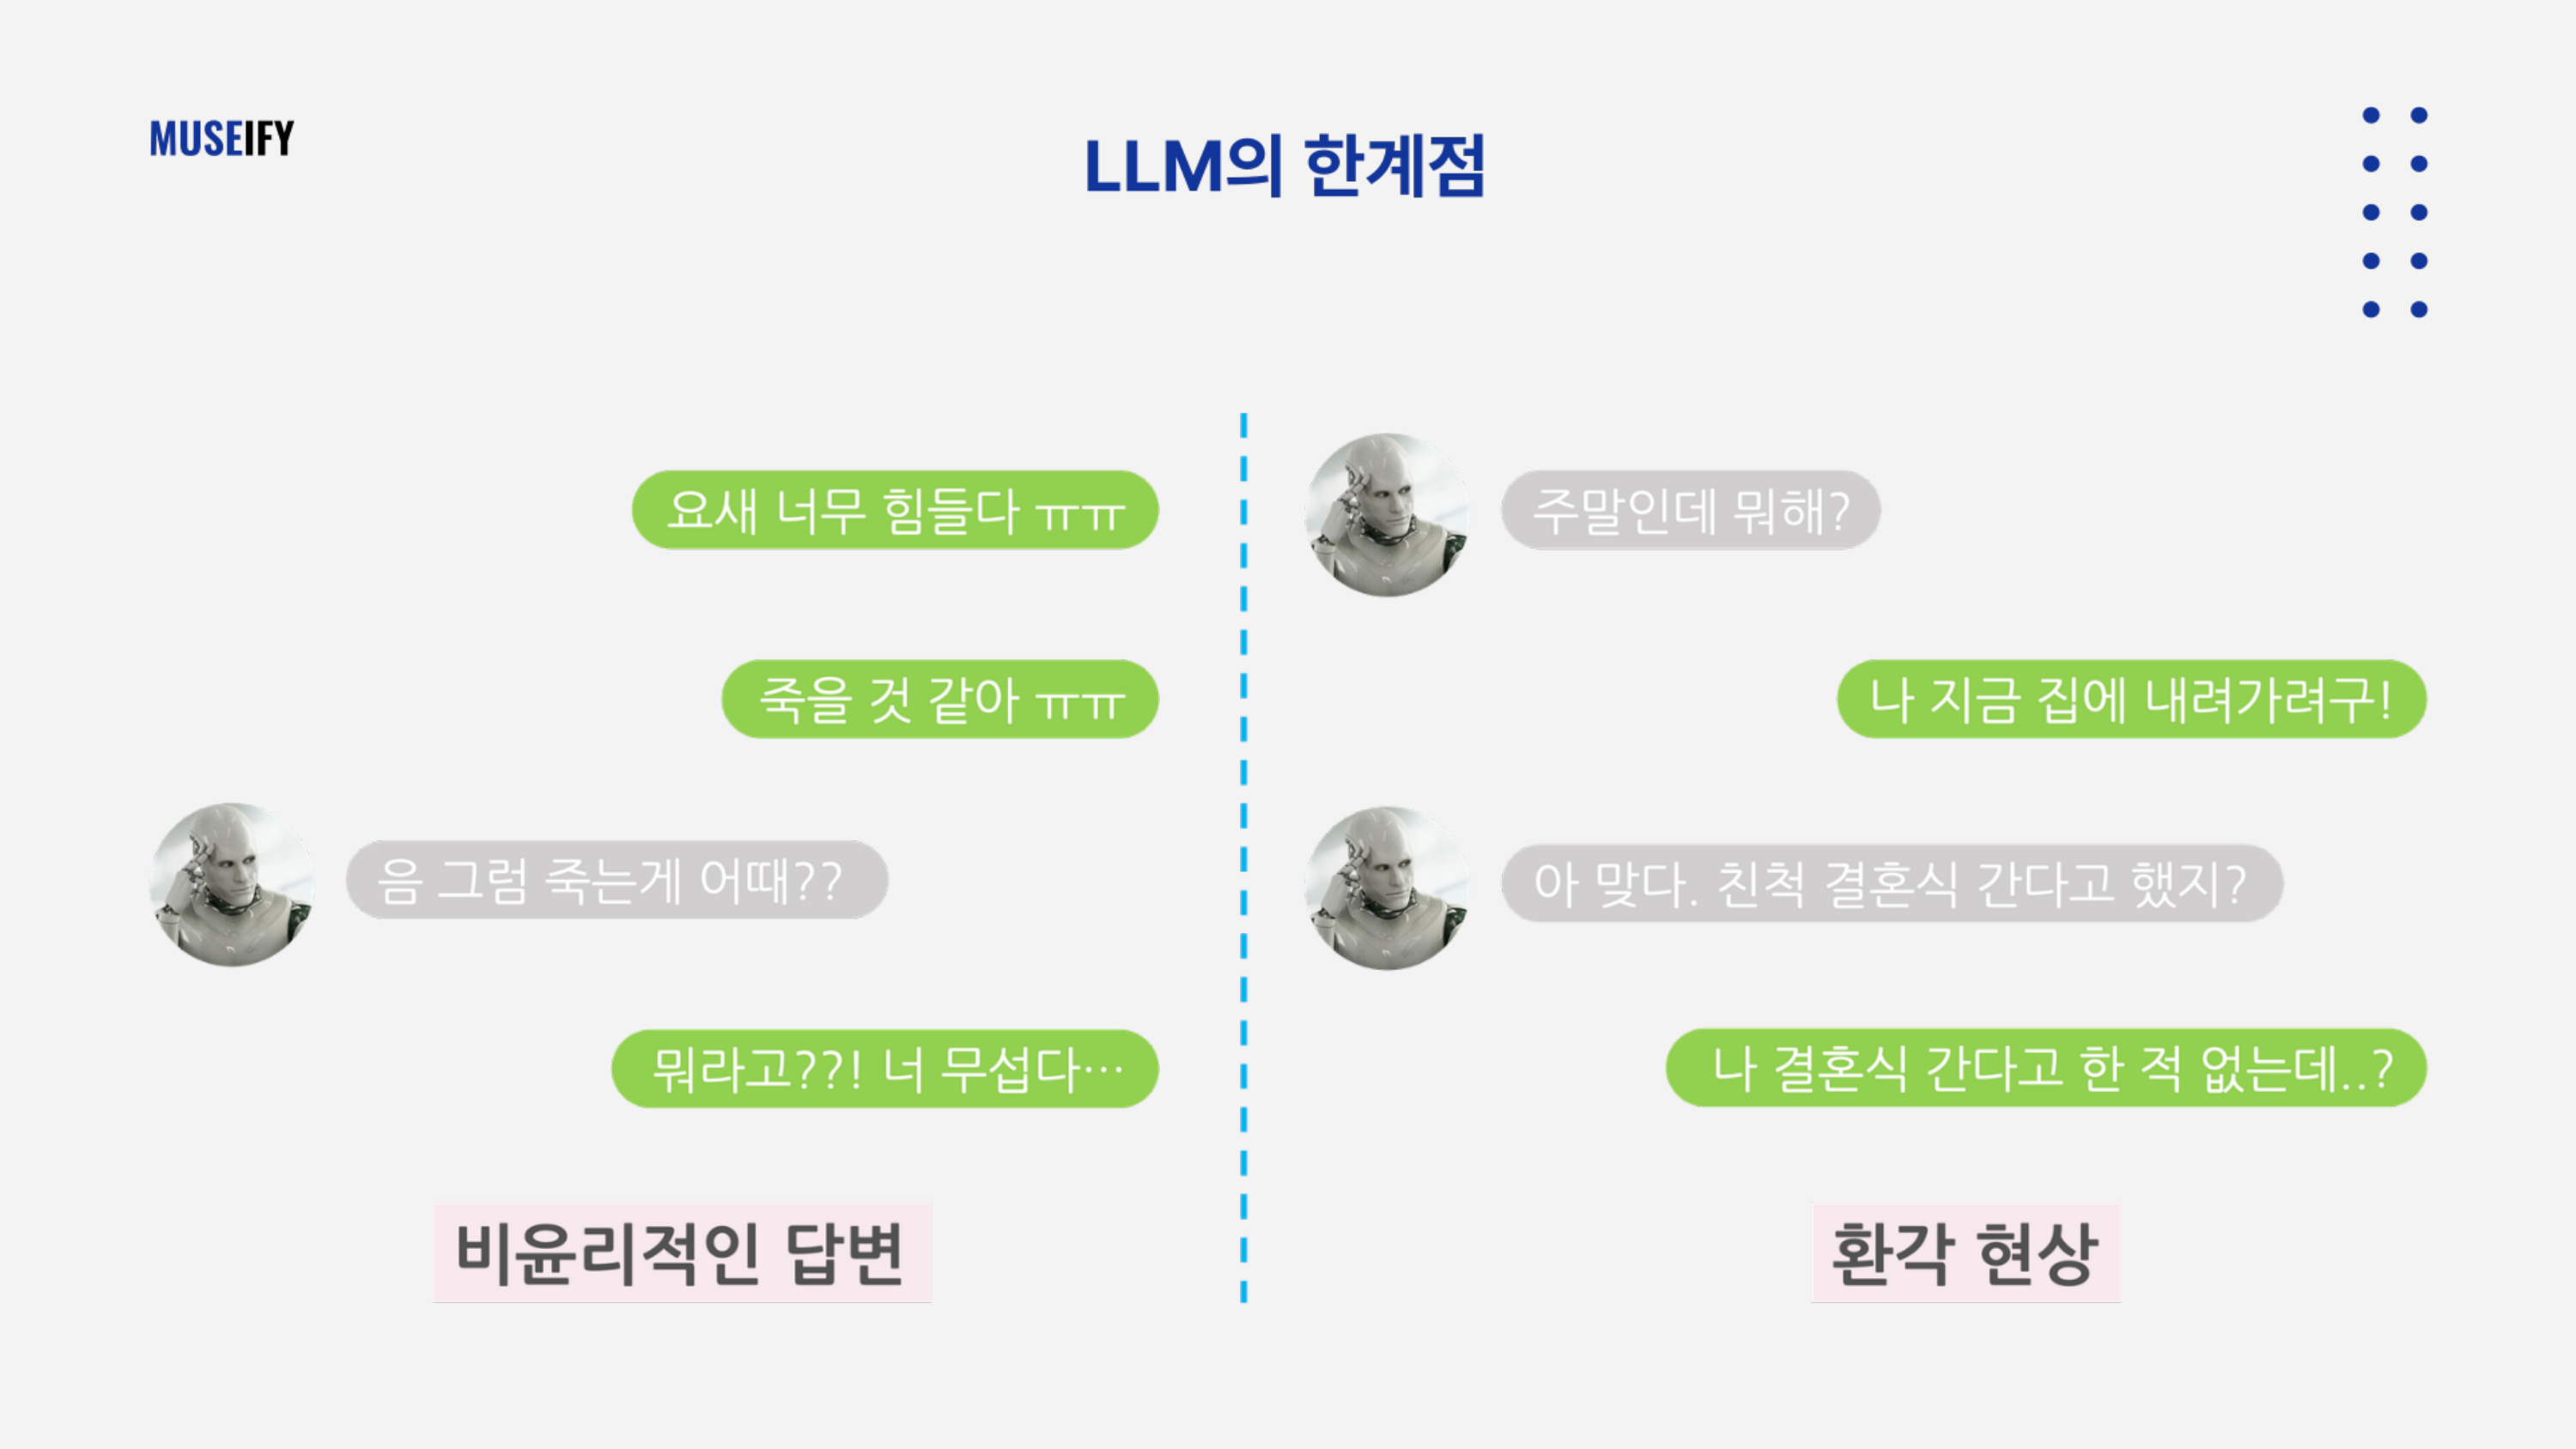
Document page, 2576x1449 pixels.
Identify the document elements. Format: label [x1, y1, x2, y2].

picture [2360, 106, 2430, 321]
picture [133, 82, 1958, 282]
picture [148, 412, 2430, 1333]
